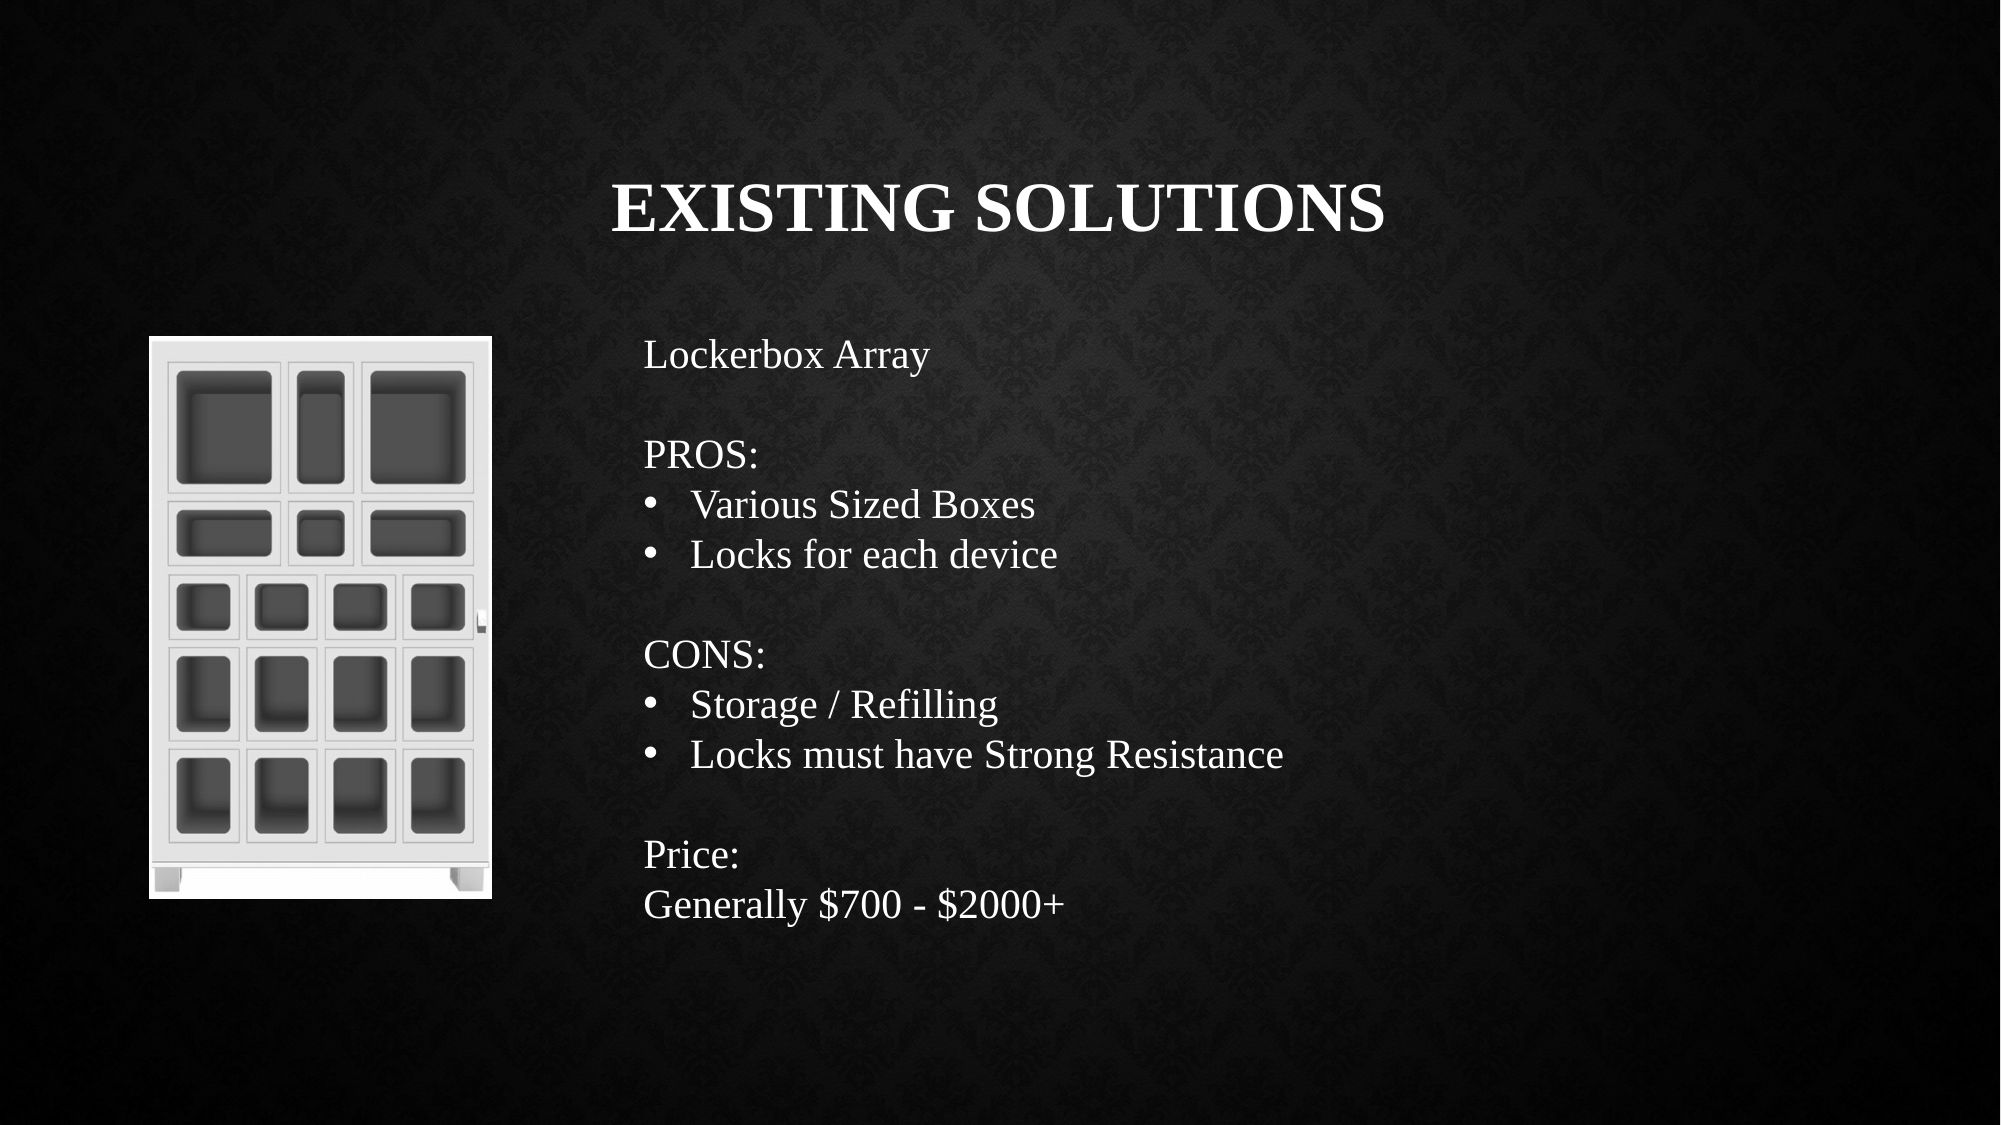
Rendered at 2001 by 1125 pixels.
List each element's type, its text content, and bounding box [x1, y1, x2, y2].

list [149, 336, 493, 899]
text_box Lockerbox Array PROS: Various Sized Boxes Locks for each device CONS: Storage / Refilling Locks must have Strong Resistance Price: Generally $700 - $2000+ [628, 319, 1585, 935]
title Existing Solutions [149, 99, 1849, 318]
